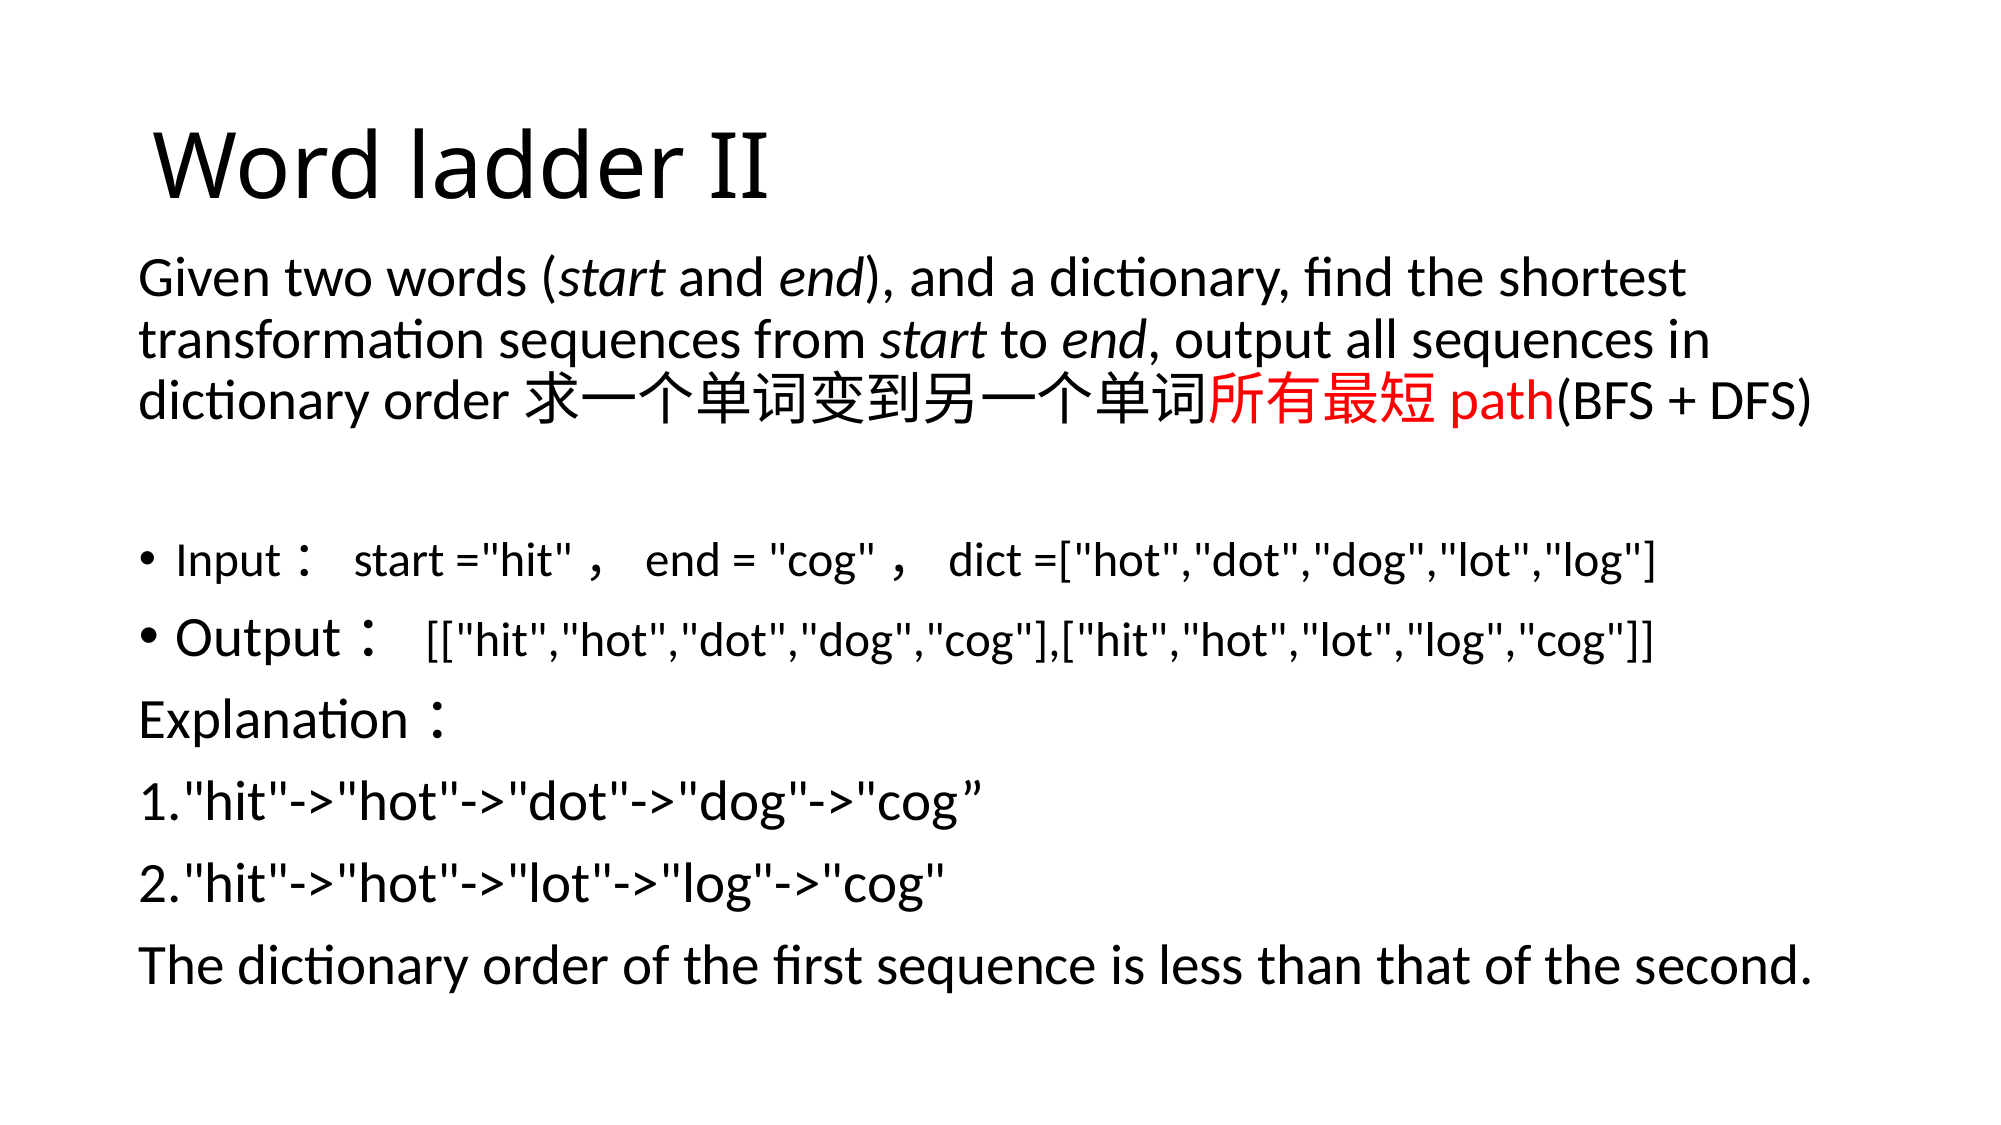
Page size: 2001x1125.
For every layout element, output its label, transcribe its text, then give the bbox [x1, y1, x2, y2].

list Given two words (start and end), and a dictionary, find the shortest transformation sequences from start to end, output all sequences in dictionary order求一个单词变到另一个单词所有最短path(BFS + DFS) Input：start ="hit"，end = "cog"，dict =["hot","dot","dog","lot","log"] Output：[["hit","hot","dot","dog","cog"],["hit","hot","lot","log","cog"]] Explanation： 1."hit"->"hot"->"dot"->"dog"->"cog” 2."hit"->"hot"->"lot"->"log"->"cog" The dictionary order of the first sequence is less than that of the second. [123, 239, 1849, 1049]
title Word ladder II [137, 59, 1863, 278]
